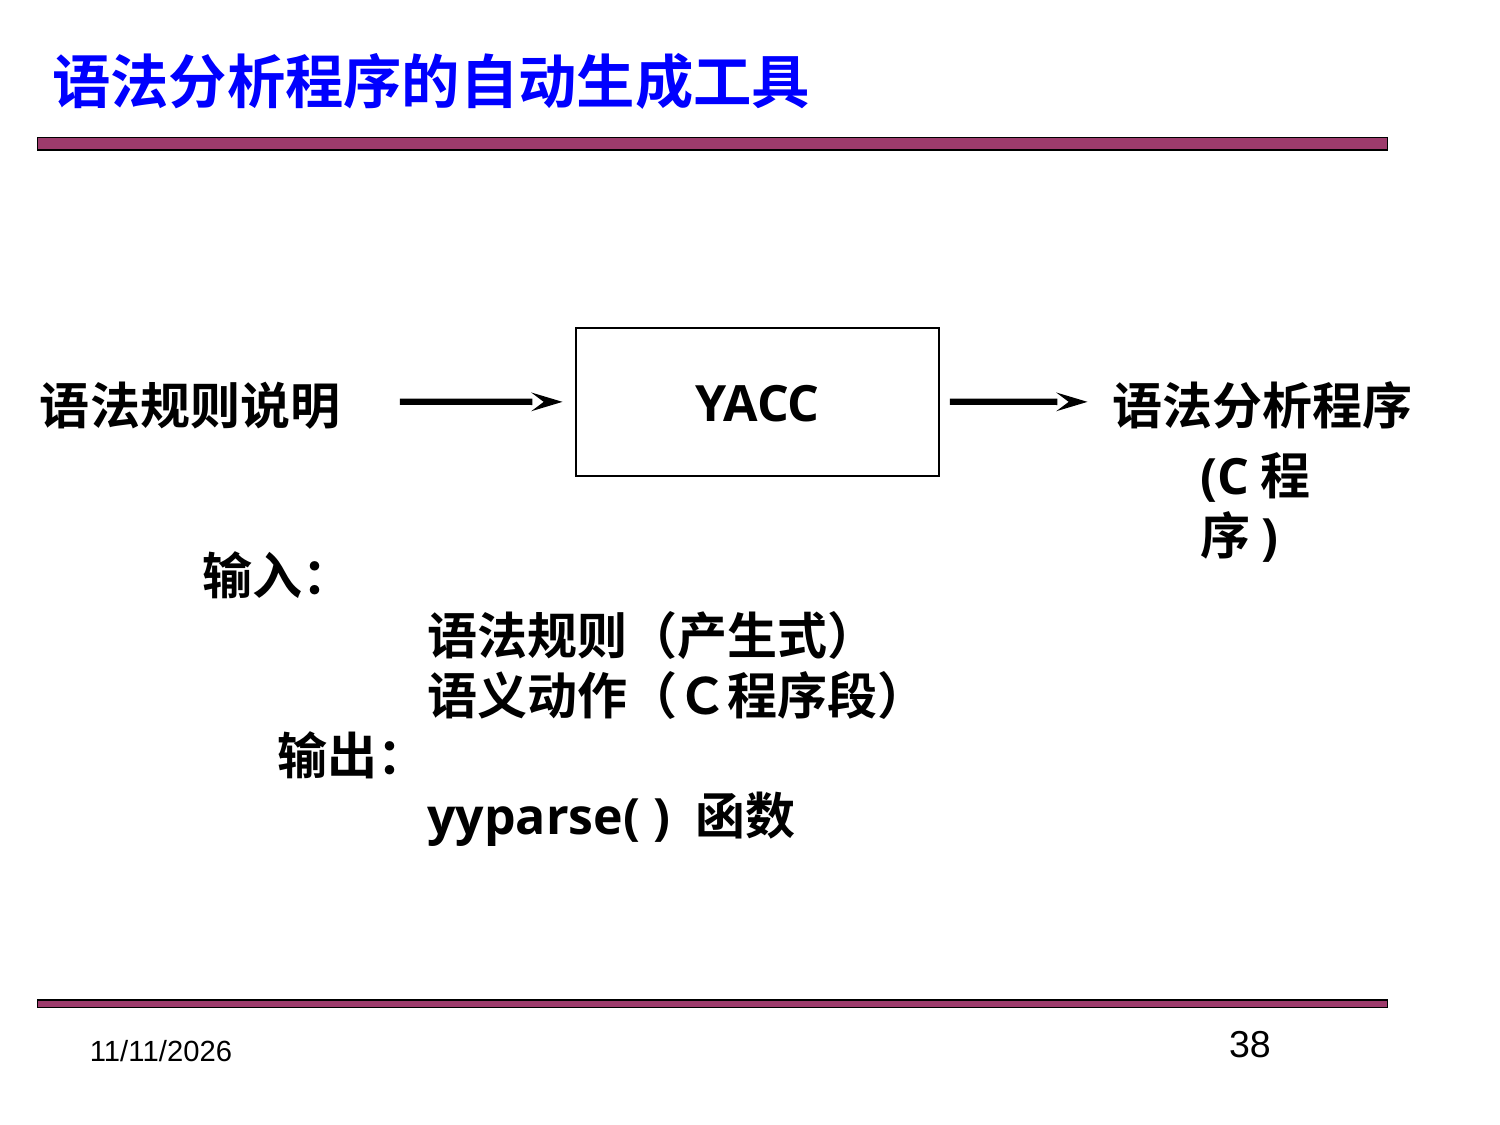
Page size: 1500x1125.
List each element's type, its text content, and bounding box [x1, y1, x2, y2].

text_box (C程序) [1184, 436, 1400, 572]
text_box 输入： 语法规则（产生式） 语义动作（Ｃ程序段） 输出： yyparse( ) 函数 [187, 537, 1153, 853]
text_box 2021/4/1 [75, 1024, 425, 1103]
text_box 38 [1074, 1012, 1425, 1075]
text_box [1066, 395, 1088, 409]
text_box 语法分析程序的自动生成工具 [37, 37, 1192, 141]
text_box 语法规则说明 [24, 366, 541, 442]
text_box 语法分析程序 [1097, 366, 1500, 442]
text_box [541, 395, 563, 409]
text_box YACC [576, 327, 939, 476]
